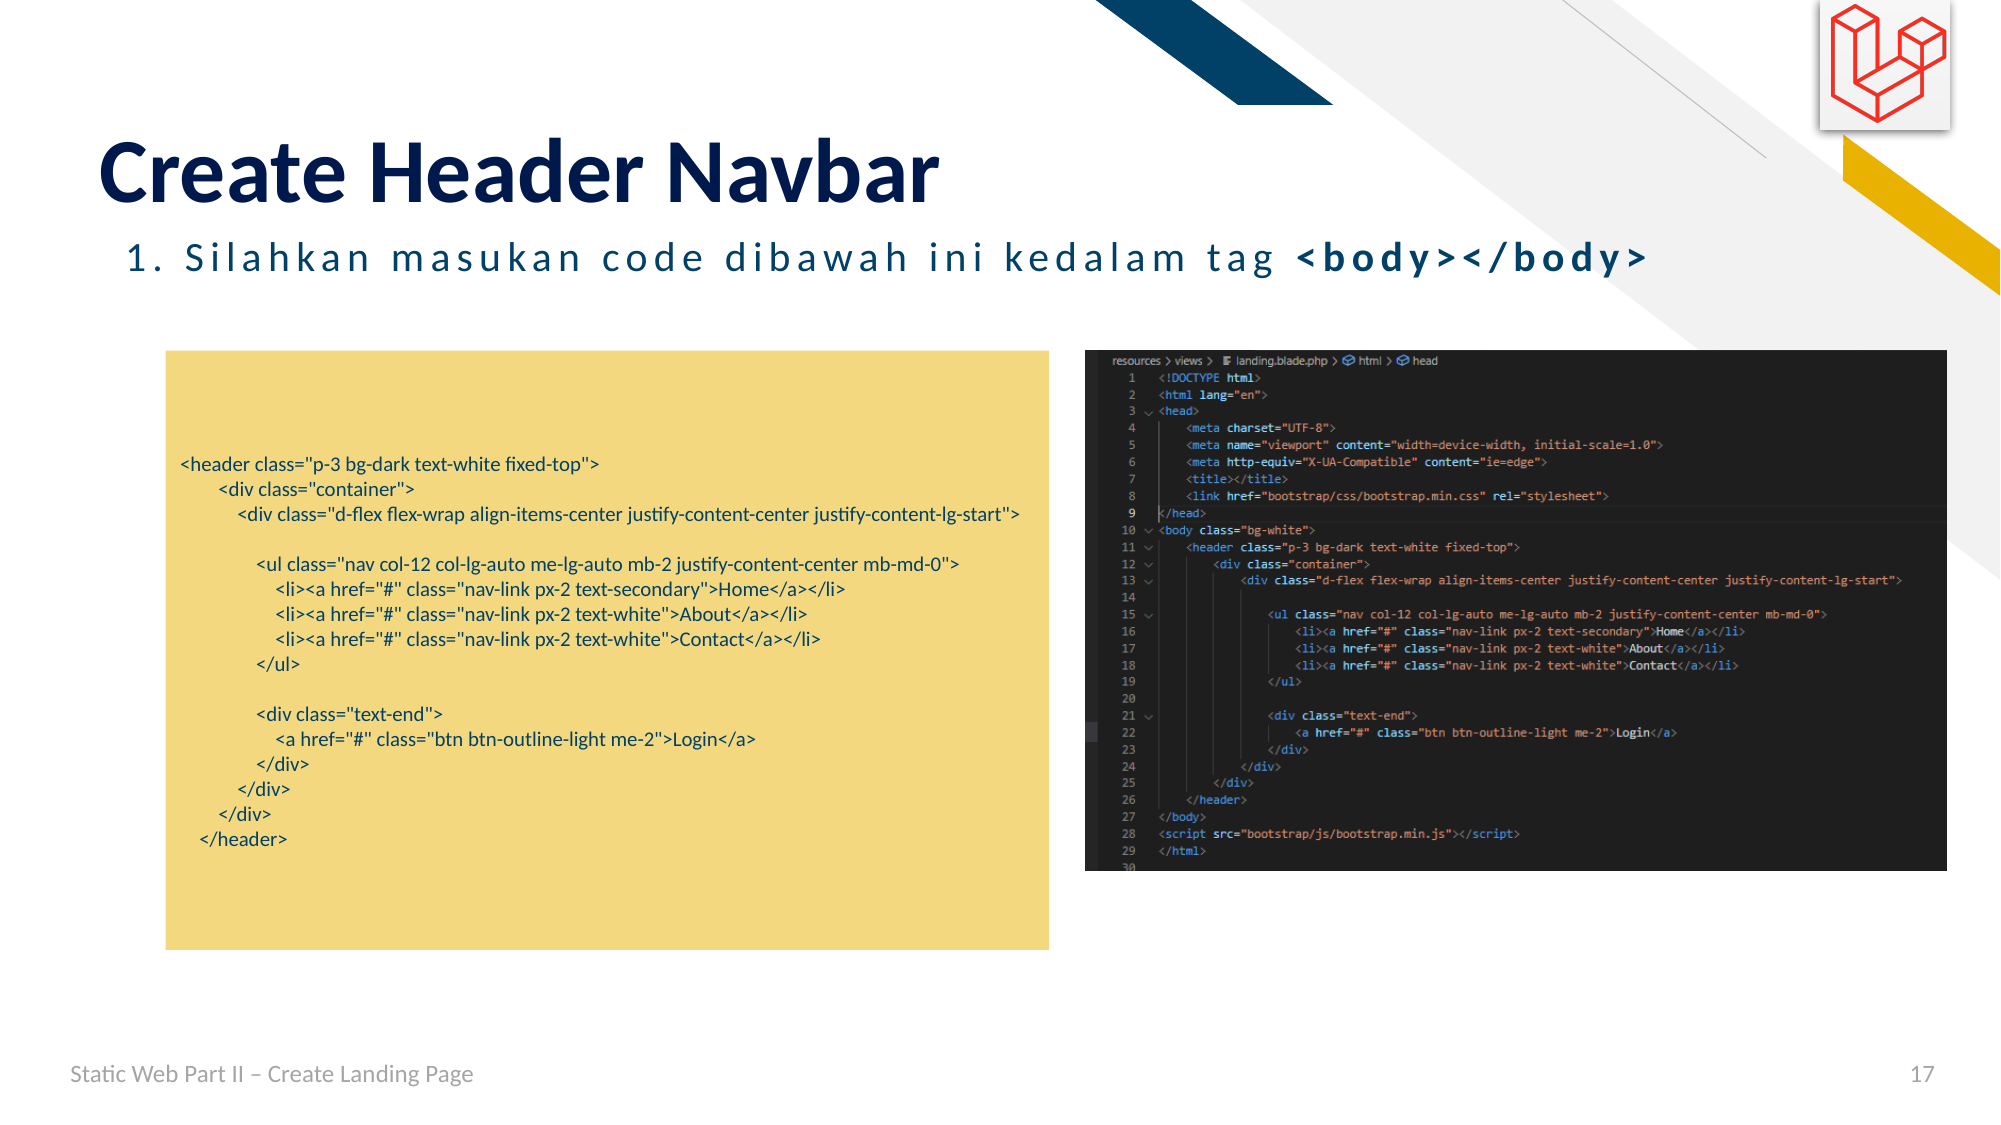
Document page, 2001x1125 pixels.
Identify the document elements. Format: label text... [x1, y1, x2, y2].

slide_number 17 [1828, 1042, 1950, 1103]
picture [1831, 4, 1947, 125]
text_box <header class="p-3 bg-dark text-white fixed-top"> <div class="container"> <div class="d-flex flex-wrap align-items-center justify-content-center justify-content-lg-start"> <ul class="nav col-12 col-lg-auto me-lg-auto mb-2 justify-content-center mb-md-0"> <li><a href="#" class="nav-link px-2 text-secondary">Home</a></li> <li><a href="#" class="nav-link px-2 text-white">About</a></li> <li><a href="#" class="nav-link px-2 text-white">Contact</a></li> </ul> <div class="text-end"> <a href="#" class="btn btn-outline-light me-2">Login</a> </div> </div> </div> </header> [165, 350, 1050, 950]
title Create Header Navbar [85, 34, 1453, 223]
picture [1085, 350, 1947, 871]
text_box [1820, 0, 1950, 130]
footer Static Web Part II – Create Landing Page [55, 1042, 731, 1103]
text_box 1. Silahkan masukan code dibawah ini kedalam tag <body></body> [110, 227, 1700, 346]
